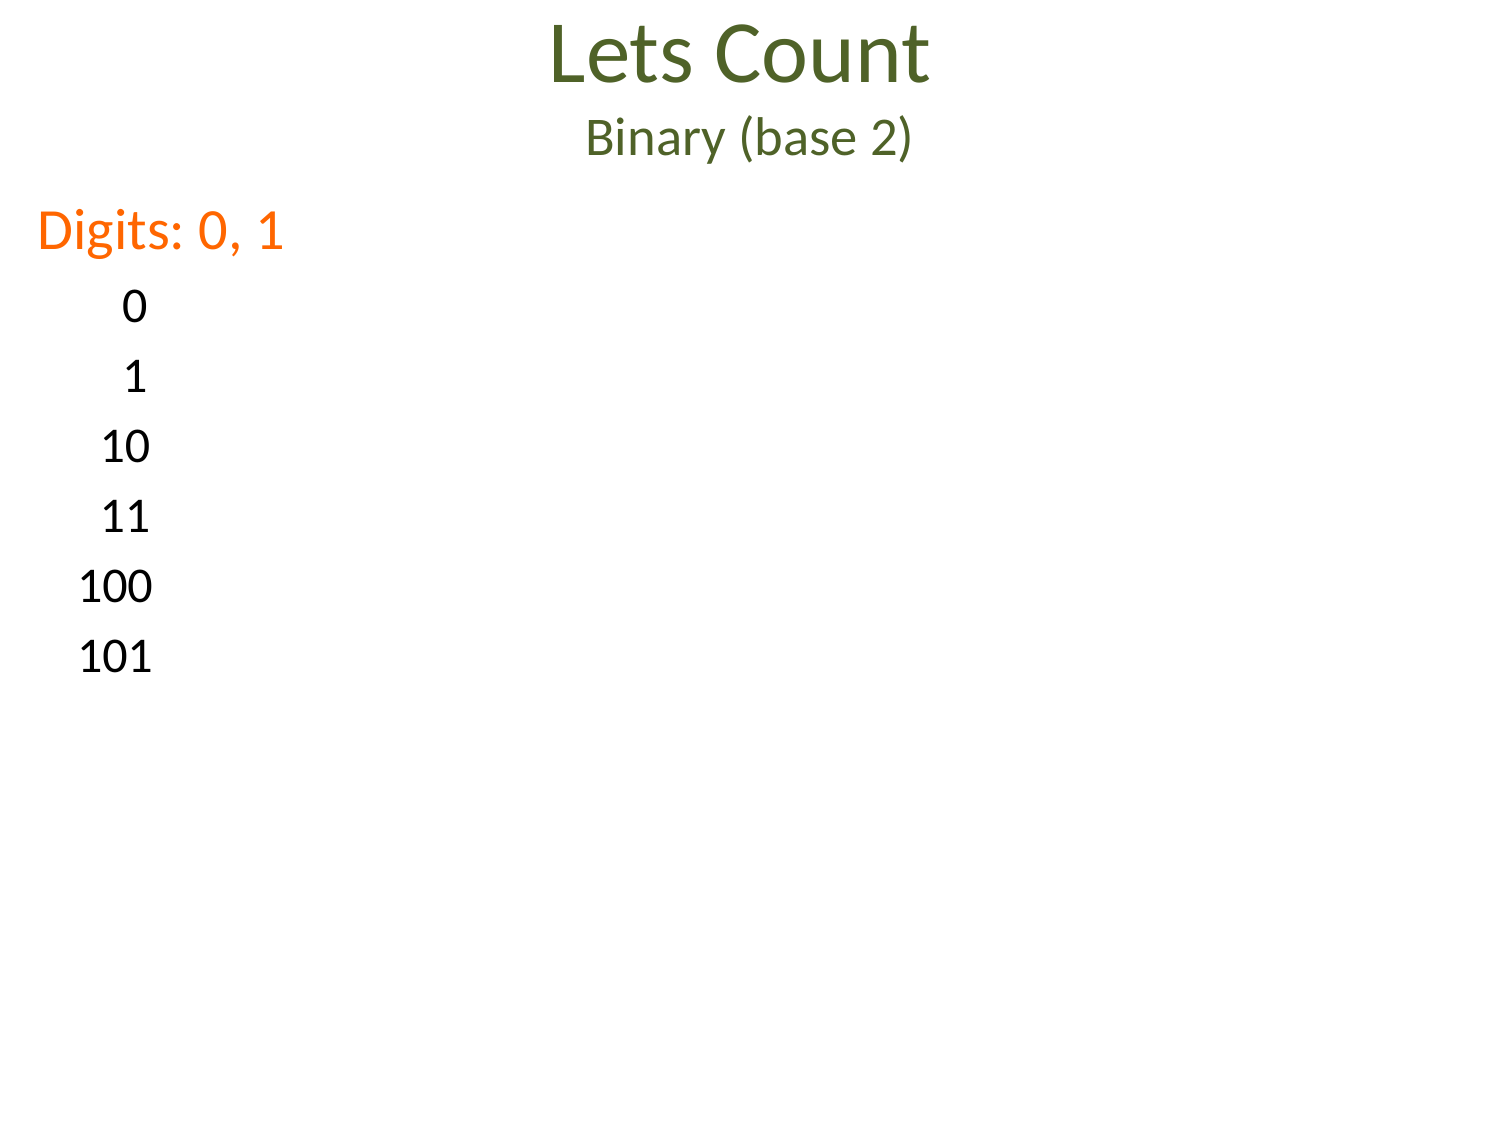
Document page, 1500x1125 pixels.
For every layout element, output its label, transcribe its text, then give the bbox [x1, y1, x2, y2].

text_box Digits: 0, 1 [0, 183, 1500, 286]
list 0 1 10 11 100 101 [0, 286, 325, 1117]
title Lets Count Binary (base 2) [75, 0, 1425, 174]
